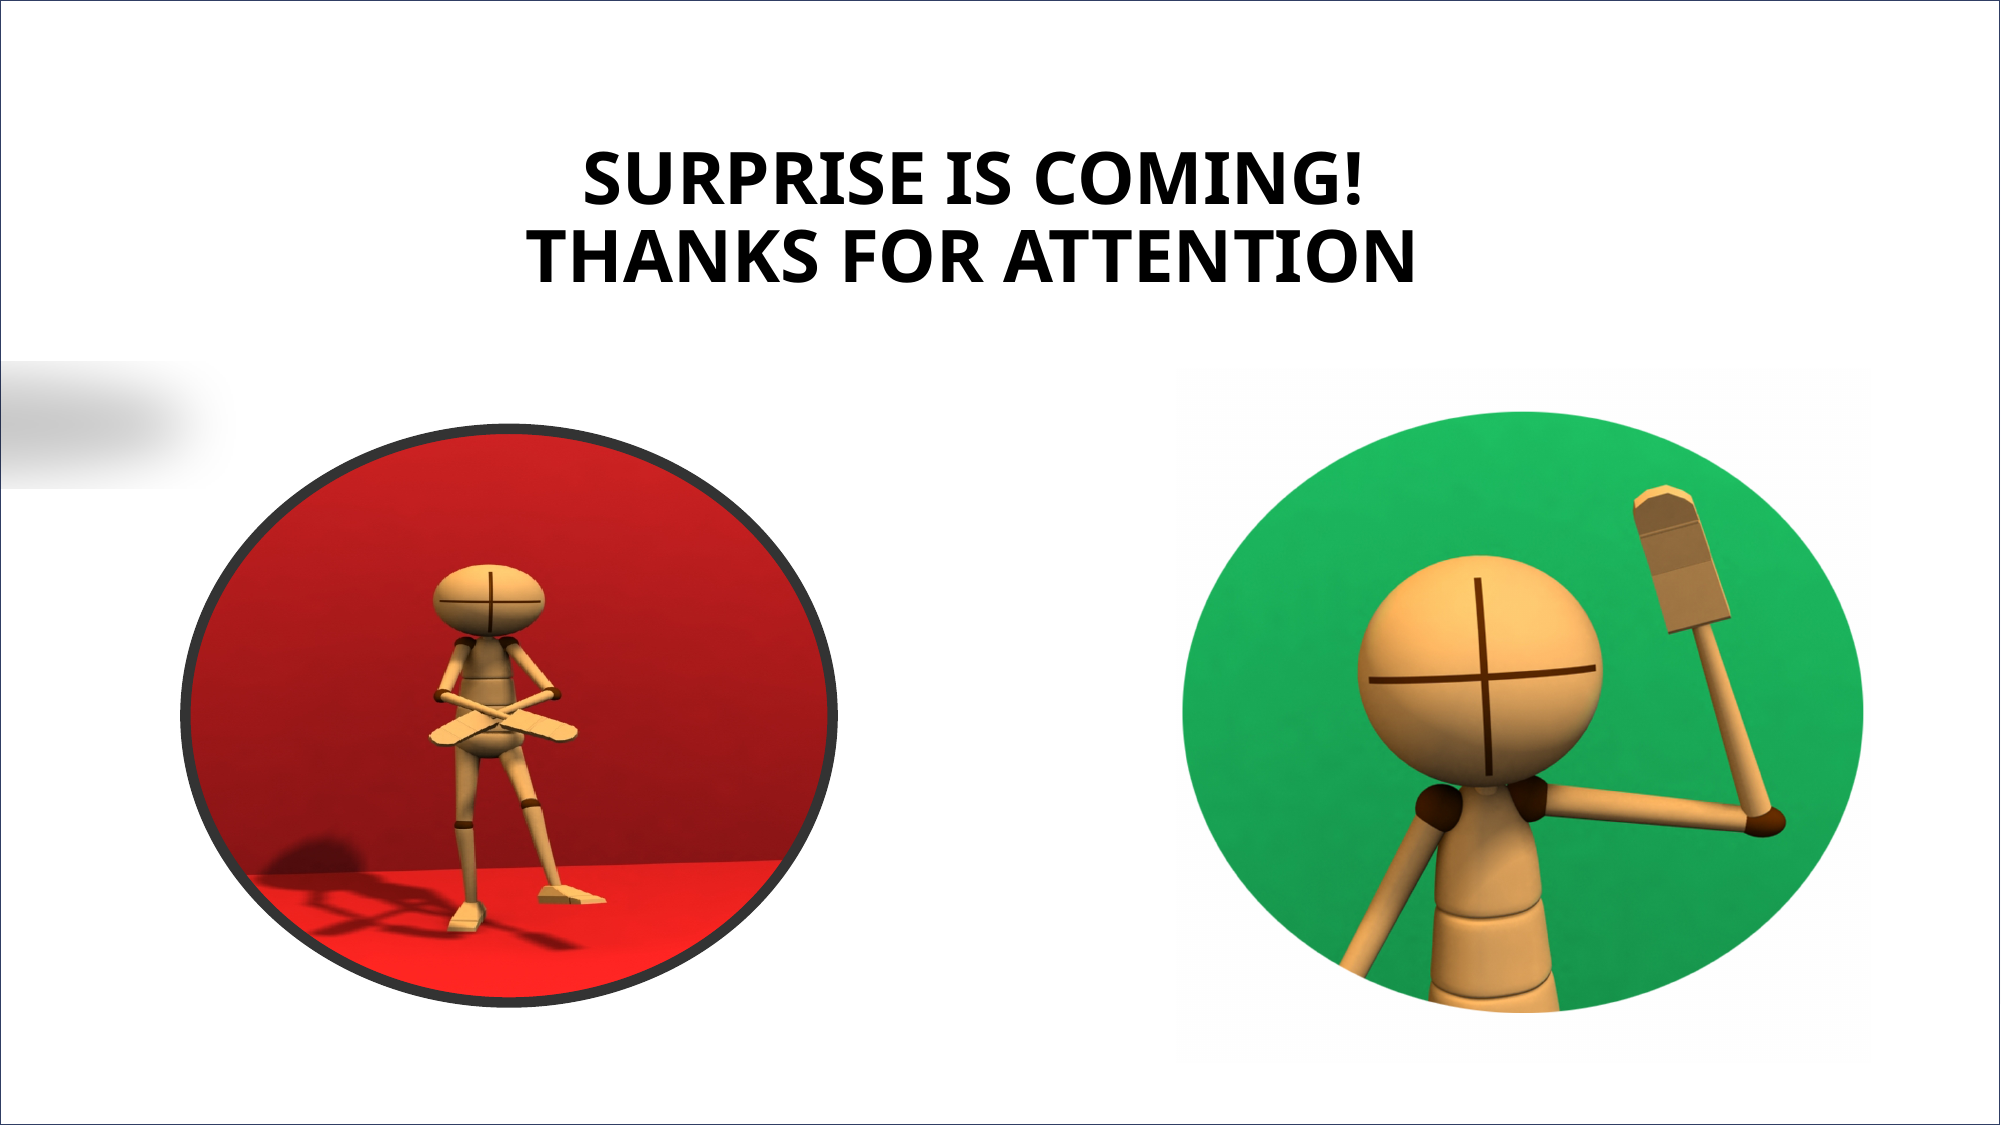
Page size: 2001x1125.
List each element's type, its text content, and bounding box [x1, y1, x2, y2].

text_box [0, 0, 2000, 1125]
title SURPRISE IS COMING! THANKS FOR ATTENTION [185, 134, 1761, 307]
picture [185, 428, 833, 1003]
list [1175, 367, 1872, 1064]
